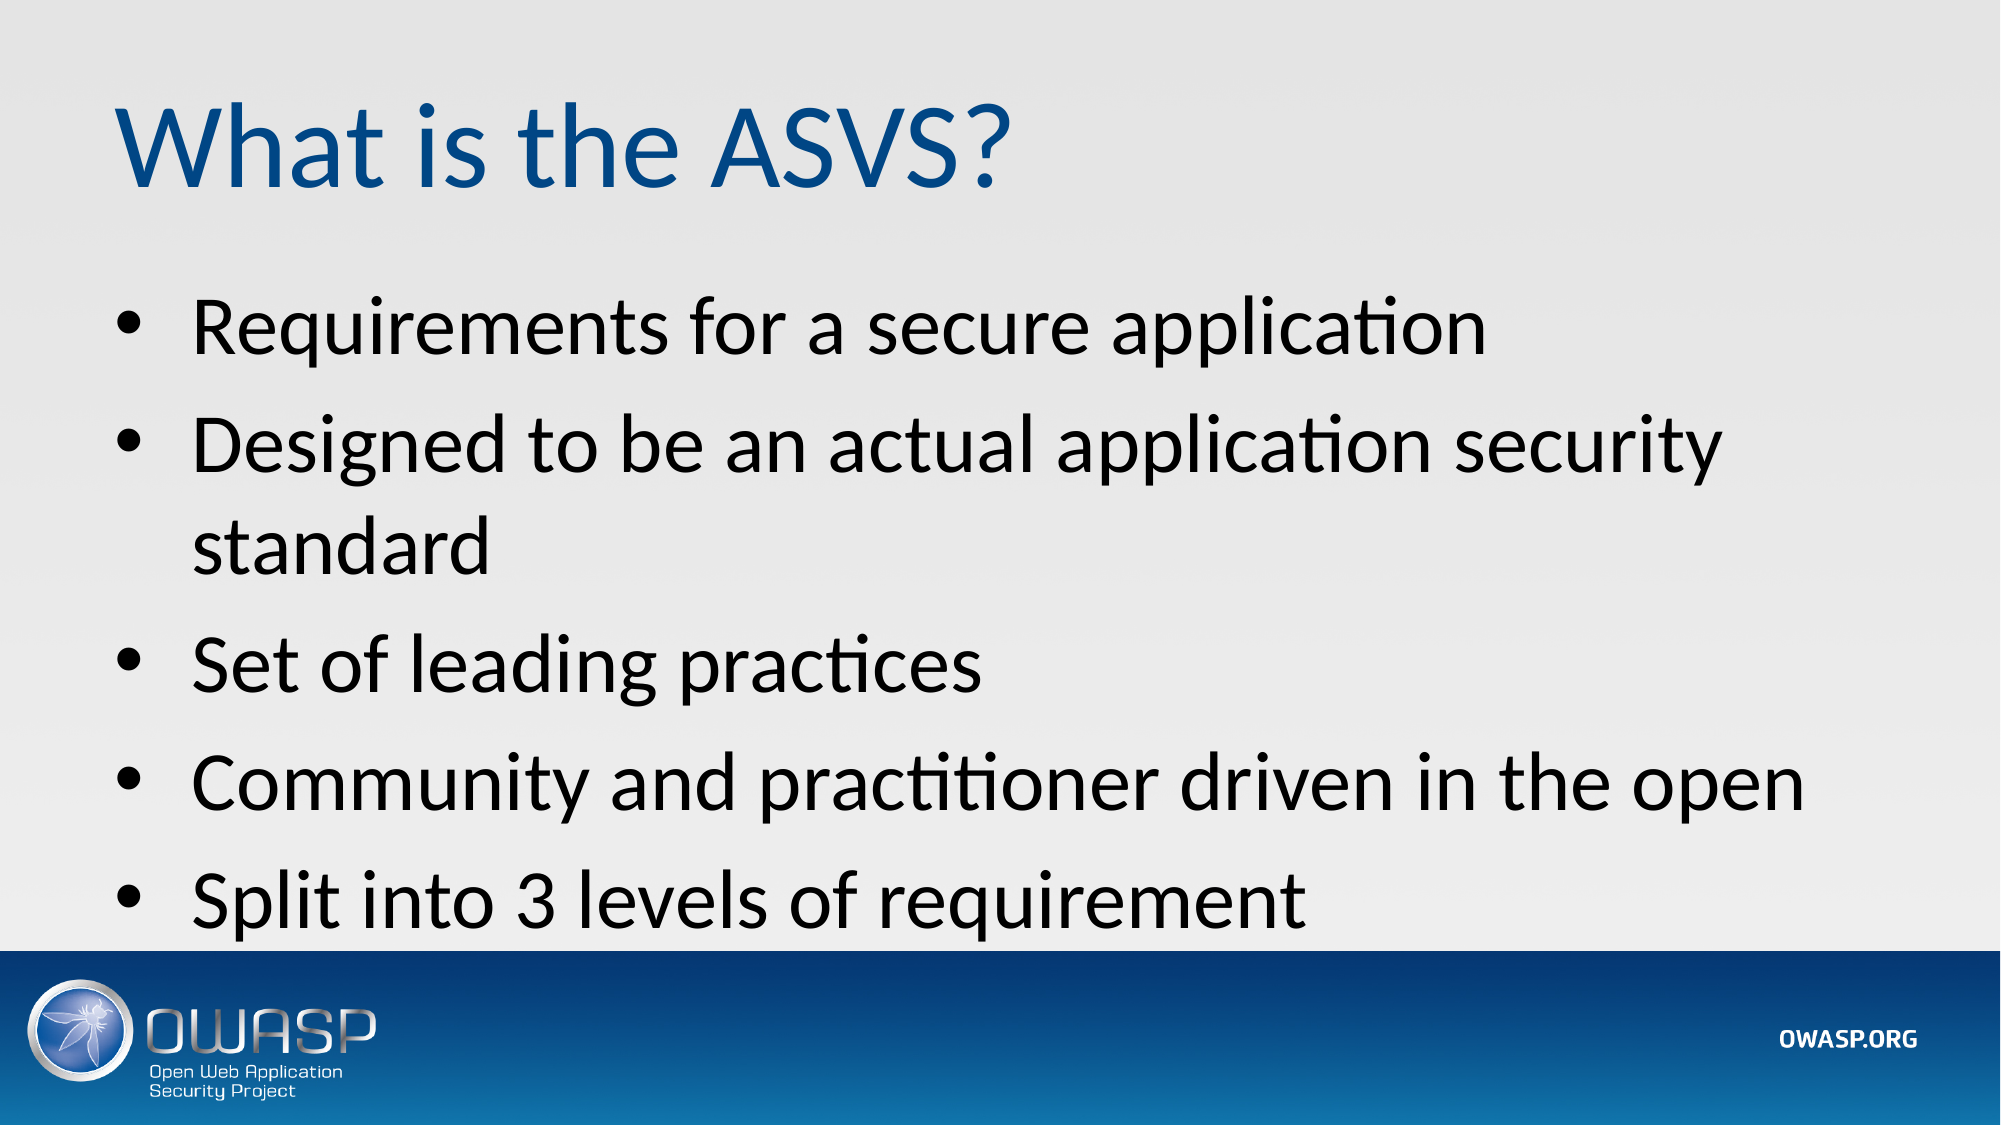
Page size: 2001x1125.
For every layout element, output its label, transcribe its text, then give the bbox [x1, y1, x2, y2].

list Requirements for a secure application Designed to be an actual application security standard Set of leading practices Community and practitioner driven in the open Split into 3 levels of requirement [99, 262, 1900, 964]
title What is the ASVS? [99, 45, 1900, 233]
picture [0, 0, 2001, 1125]
